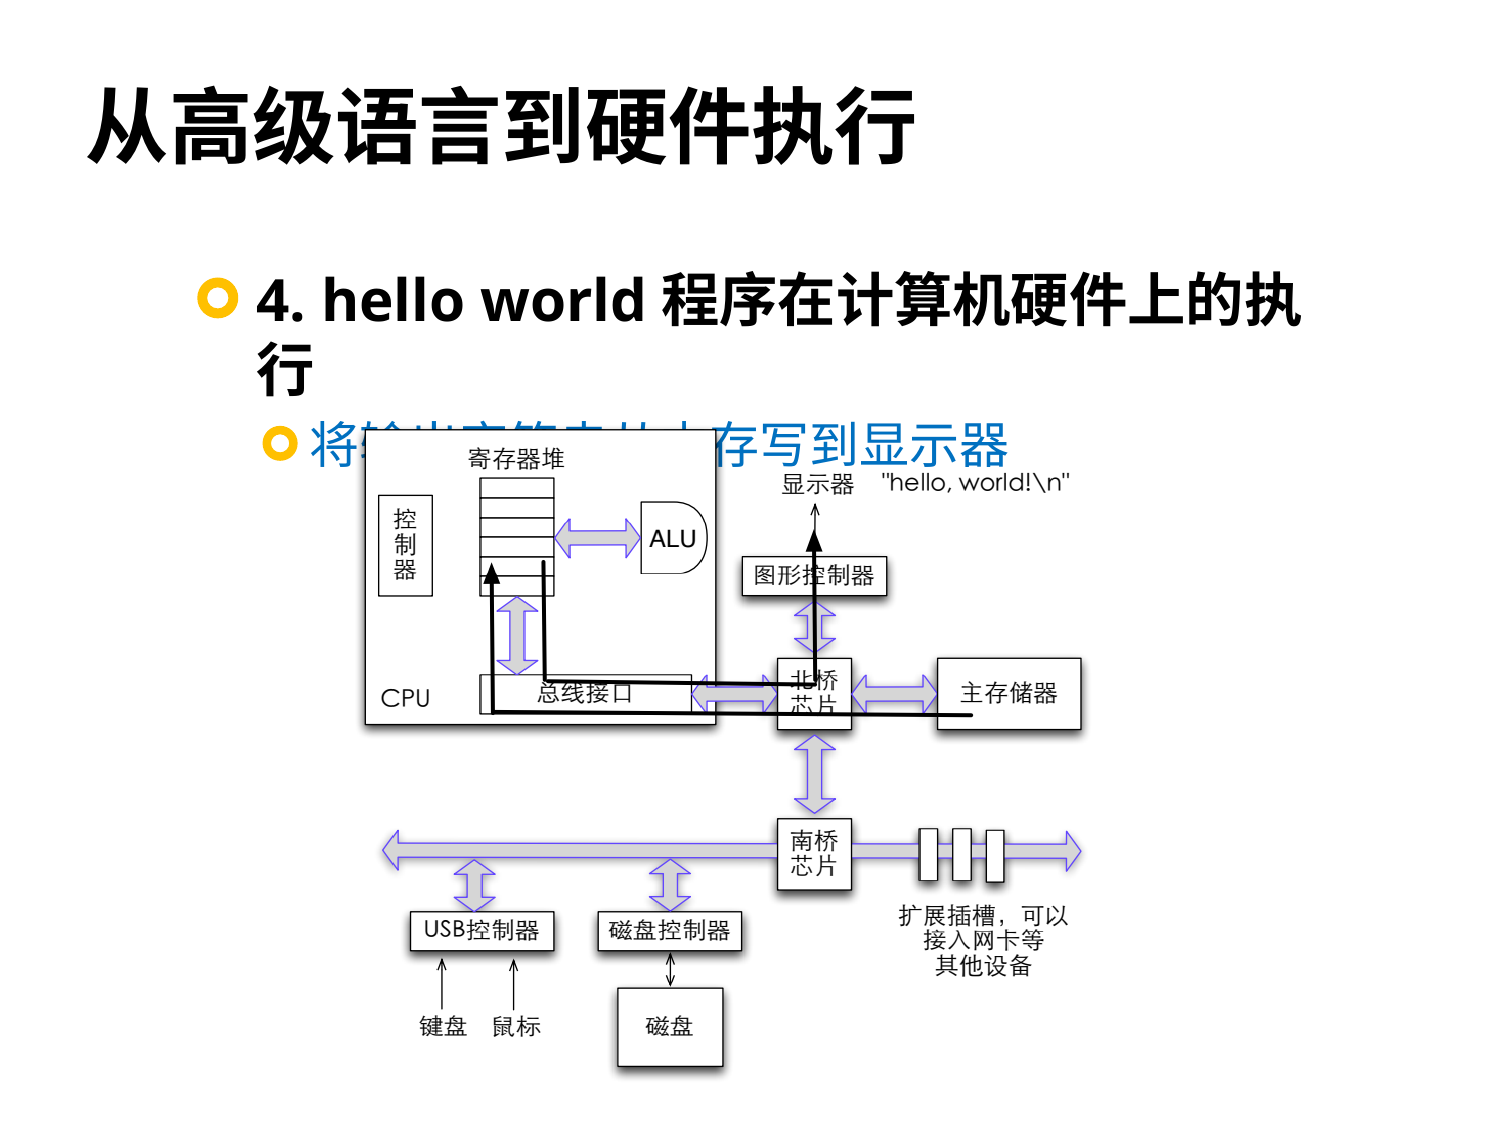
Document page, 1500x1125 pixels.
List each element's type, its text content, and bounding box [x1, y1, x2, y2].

picture [350, 420, 1095, 1083]
title 从高级语言到硬件执行 [70, 70, 1430, 183]
list 4. hello world程序在计算机硬件上的执行 将输出字符串从内存写到显示器 [182, 255, 1376, 931]
